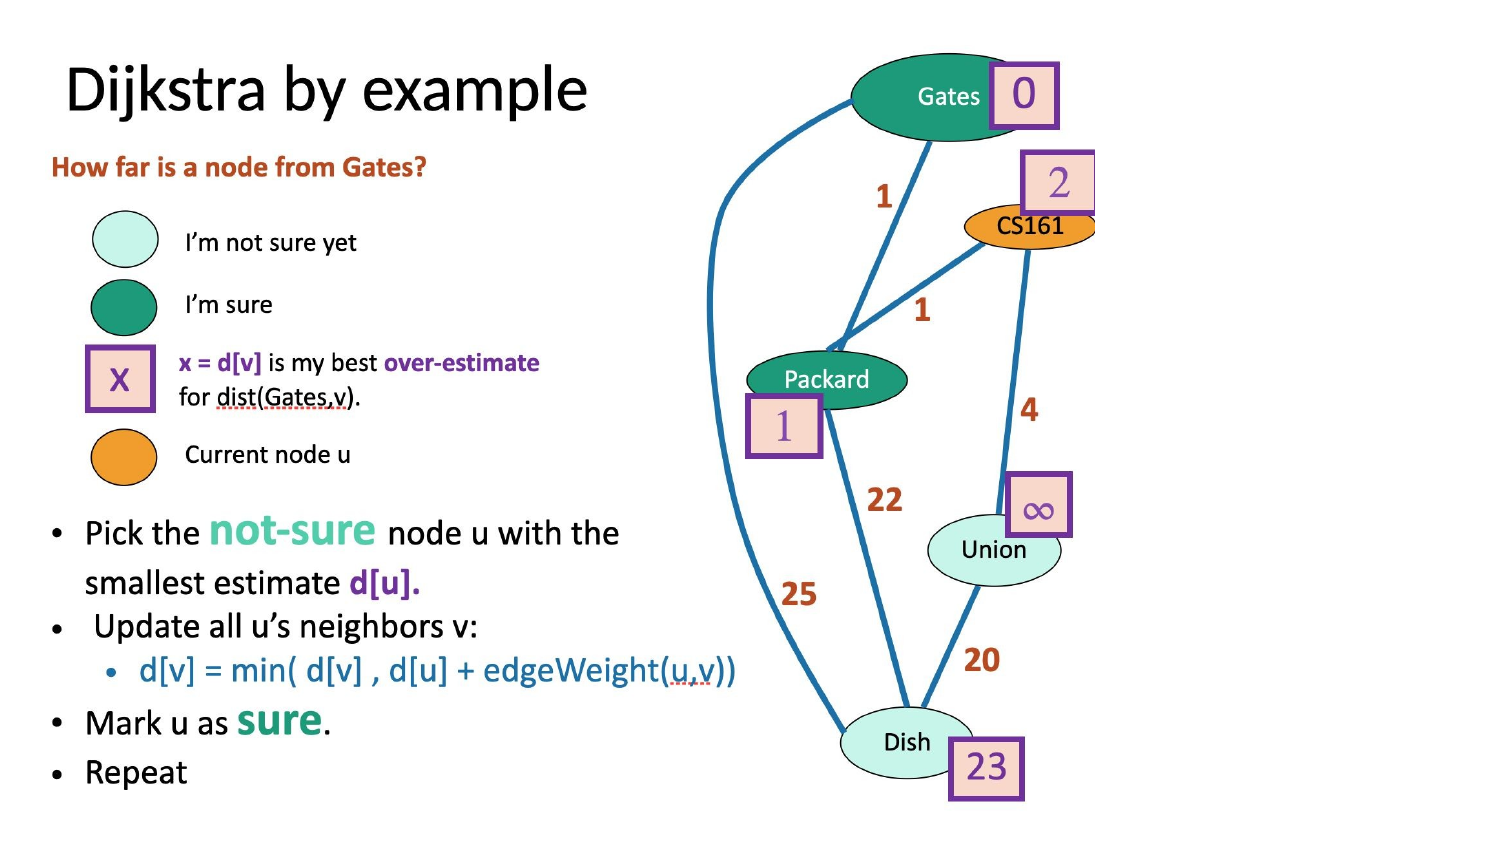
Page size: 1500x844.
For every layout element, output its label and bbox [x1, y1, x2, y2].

picture [45, 45, 1096, 811]
